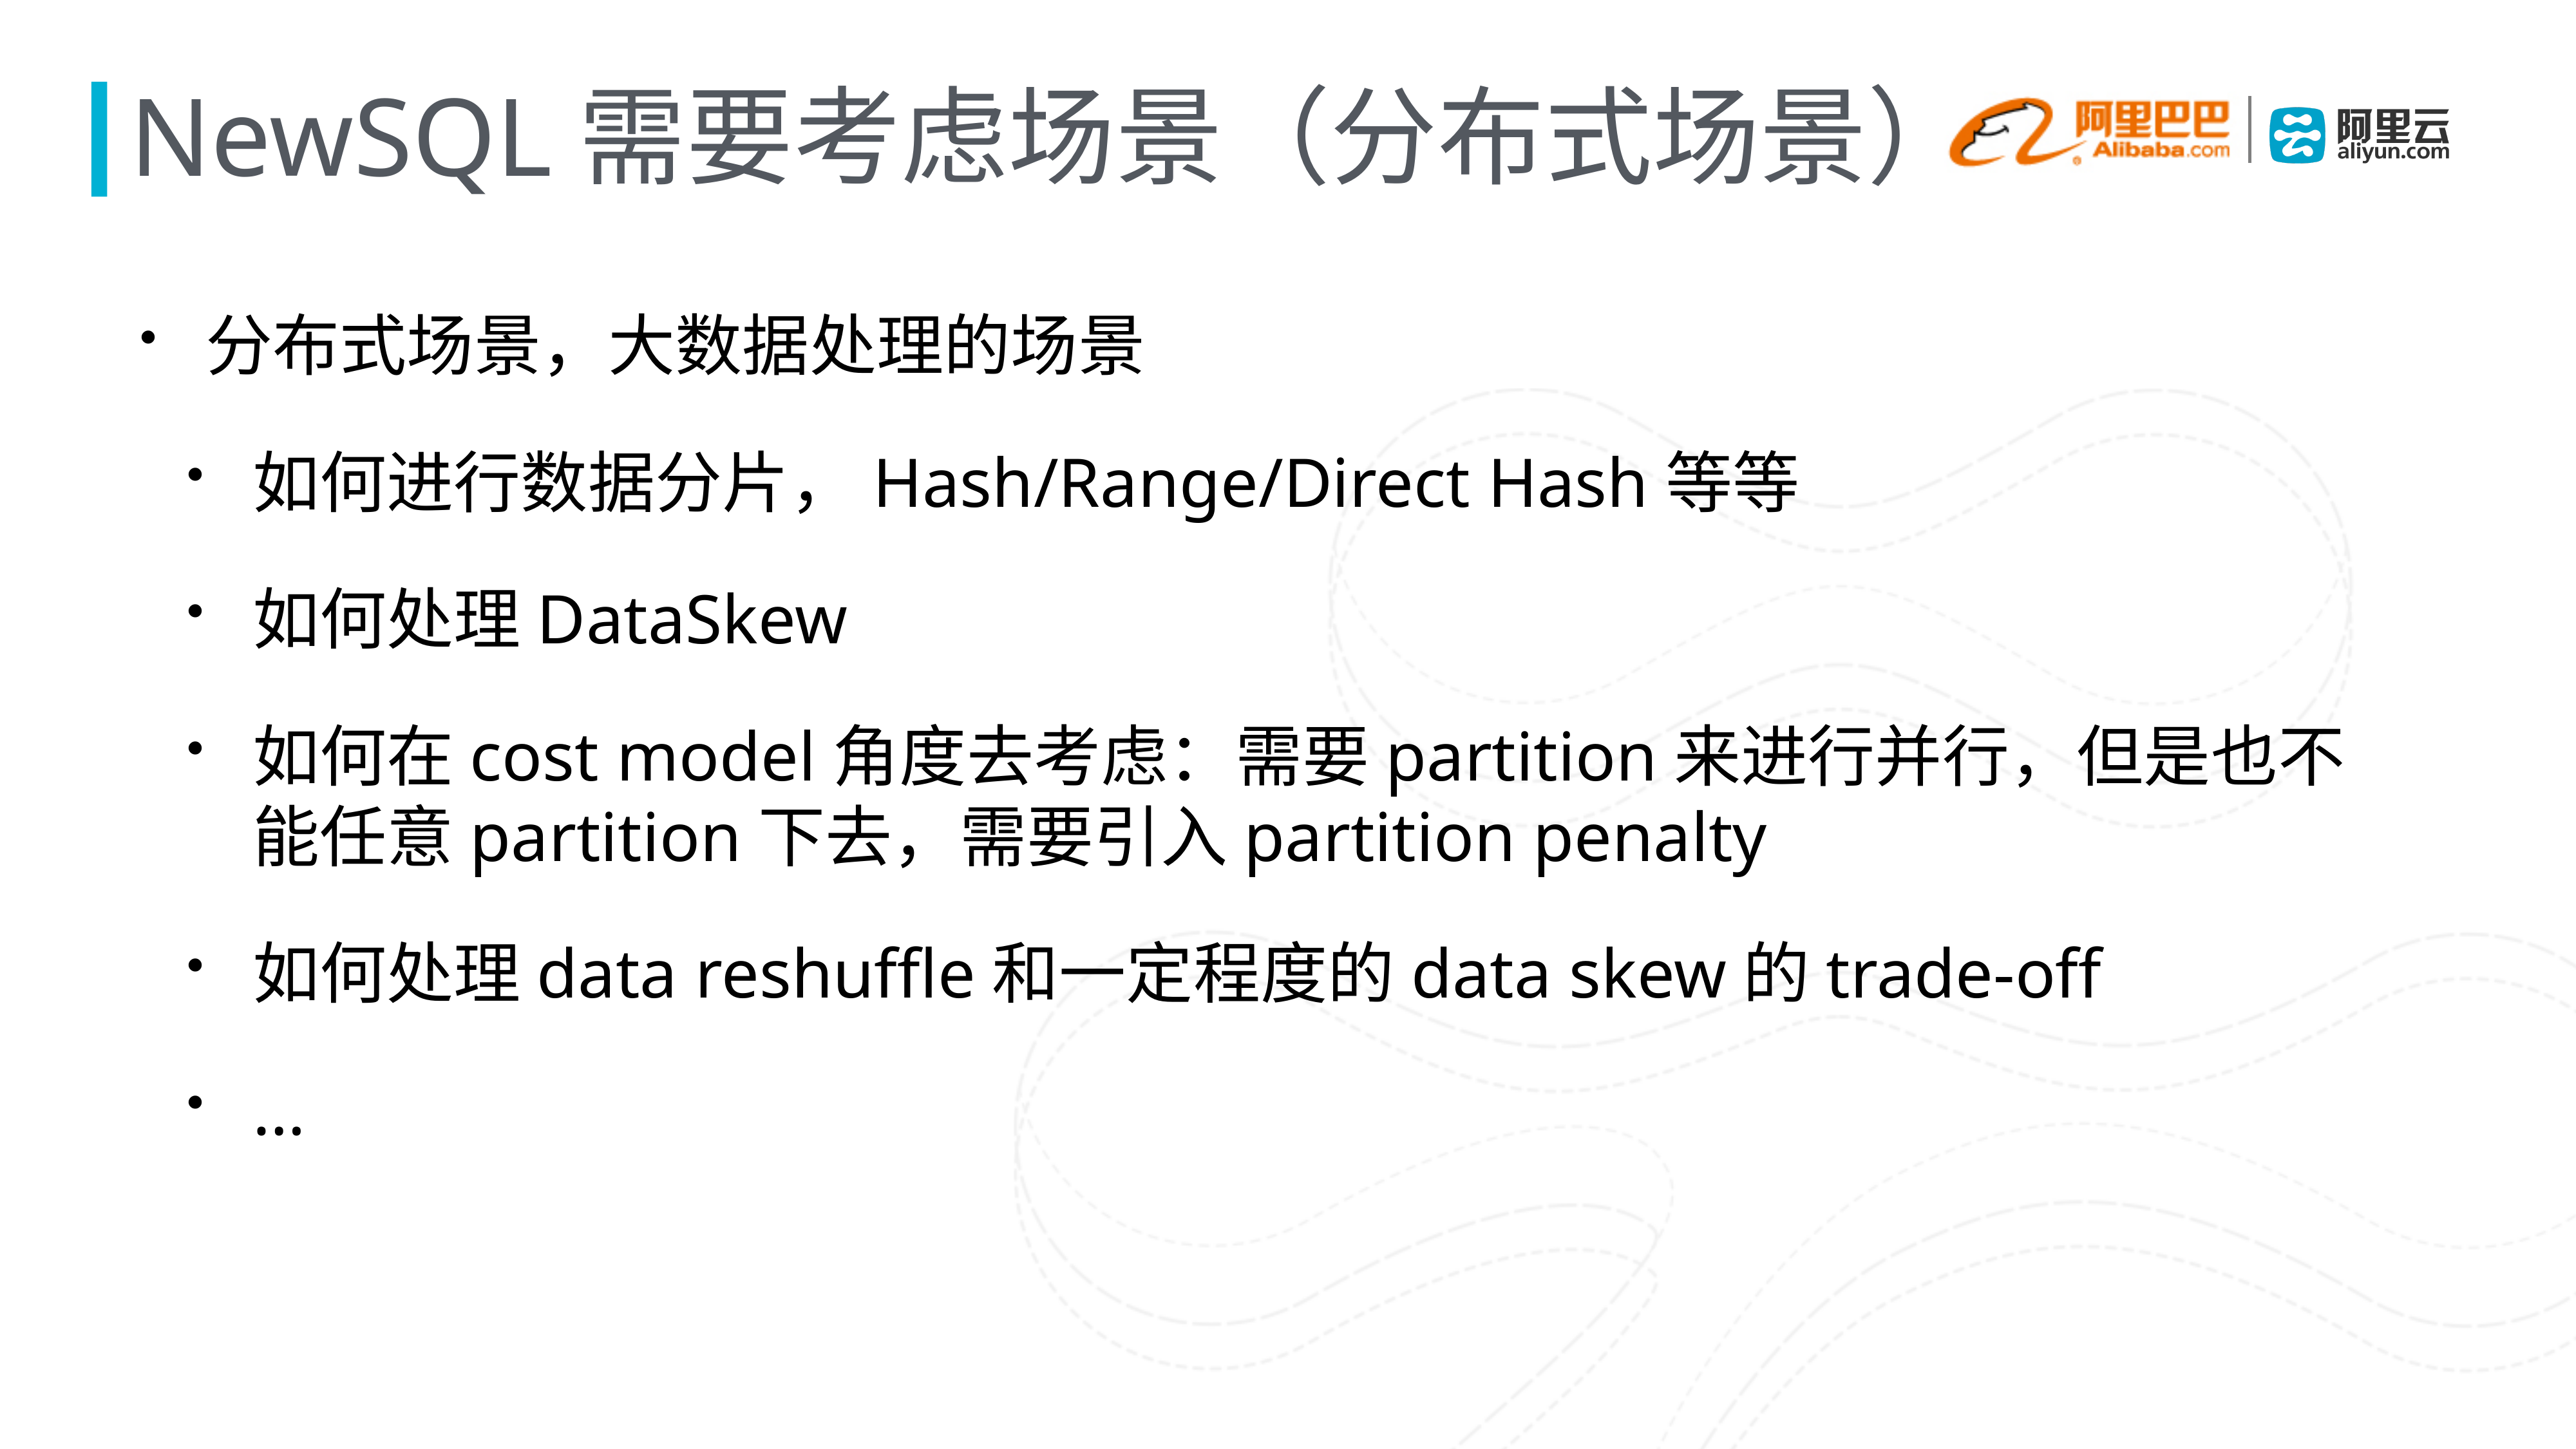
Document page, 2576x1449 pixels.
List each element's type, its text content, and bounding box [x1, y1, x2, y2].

title NewSQL需要考虑场景（分布式场景） [129, 66, 2447, 200]
list 分布式场景，大数据处理的场景 如何进行数据分片，Hash/Range/Direct Hash等等 如何处理DataSkew 如何在cost model角度去考虑：需要partition来进行并行，但是也不能任意partition下去，需要引入partition penalty 如何处理data reshuffle和一定程度的data skew的trade-off … [129, 298, 2421, 1354]
